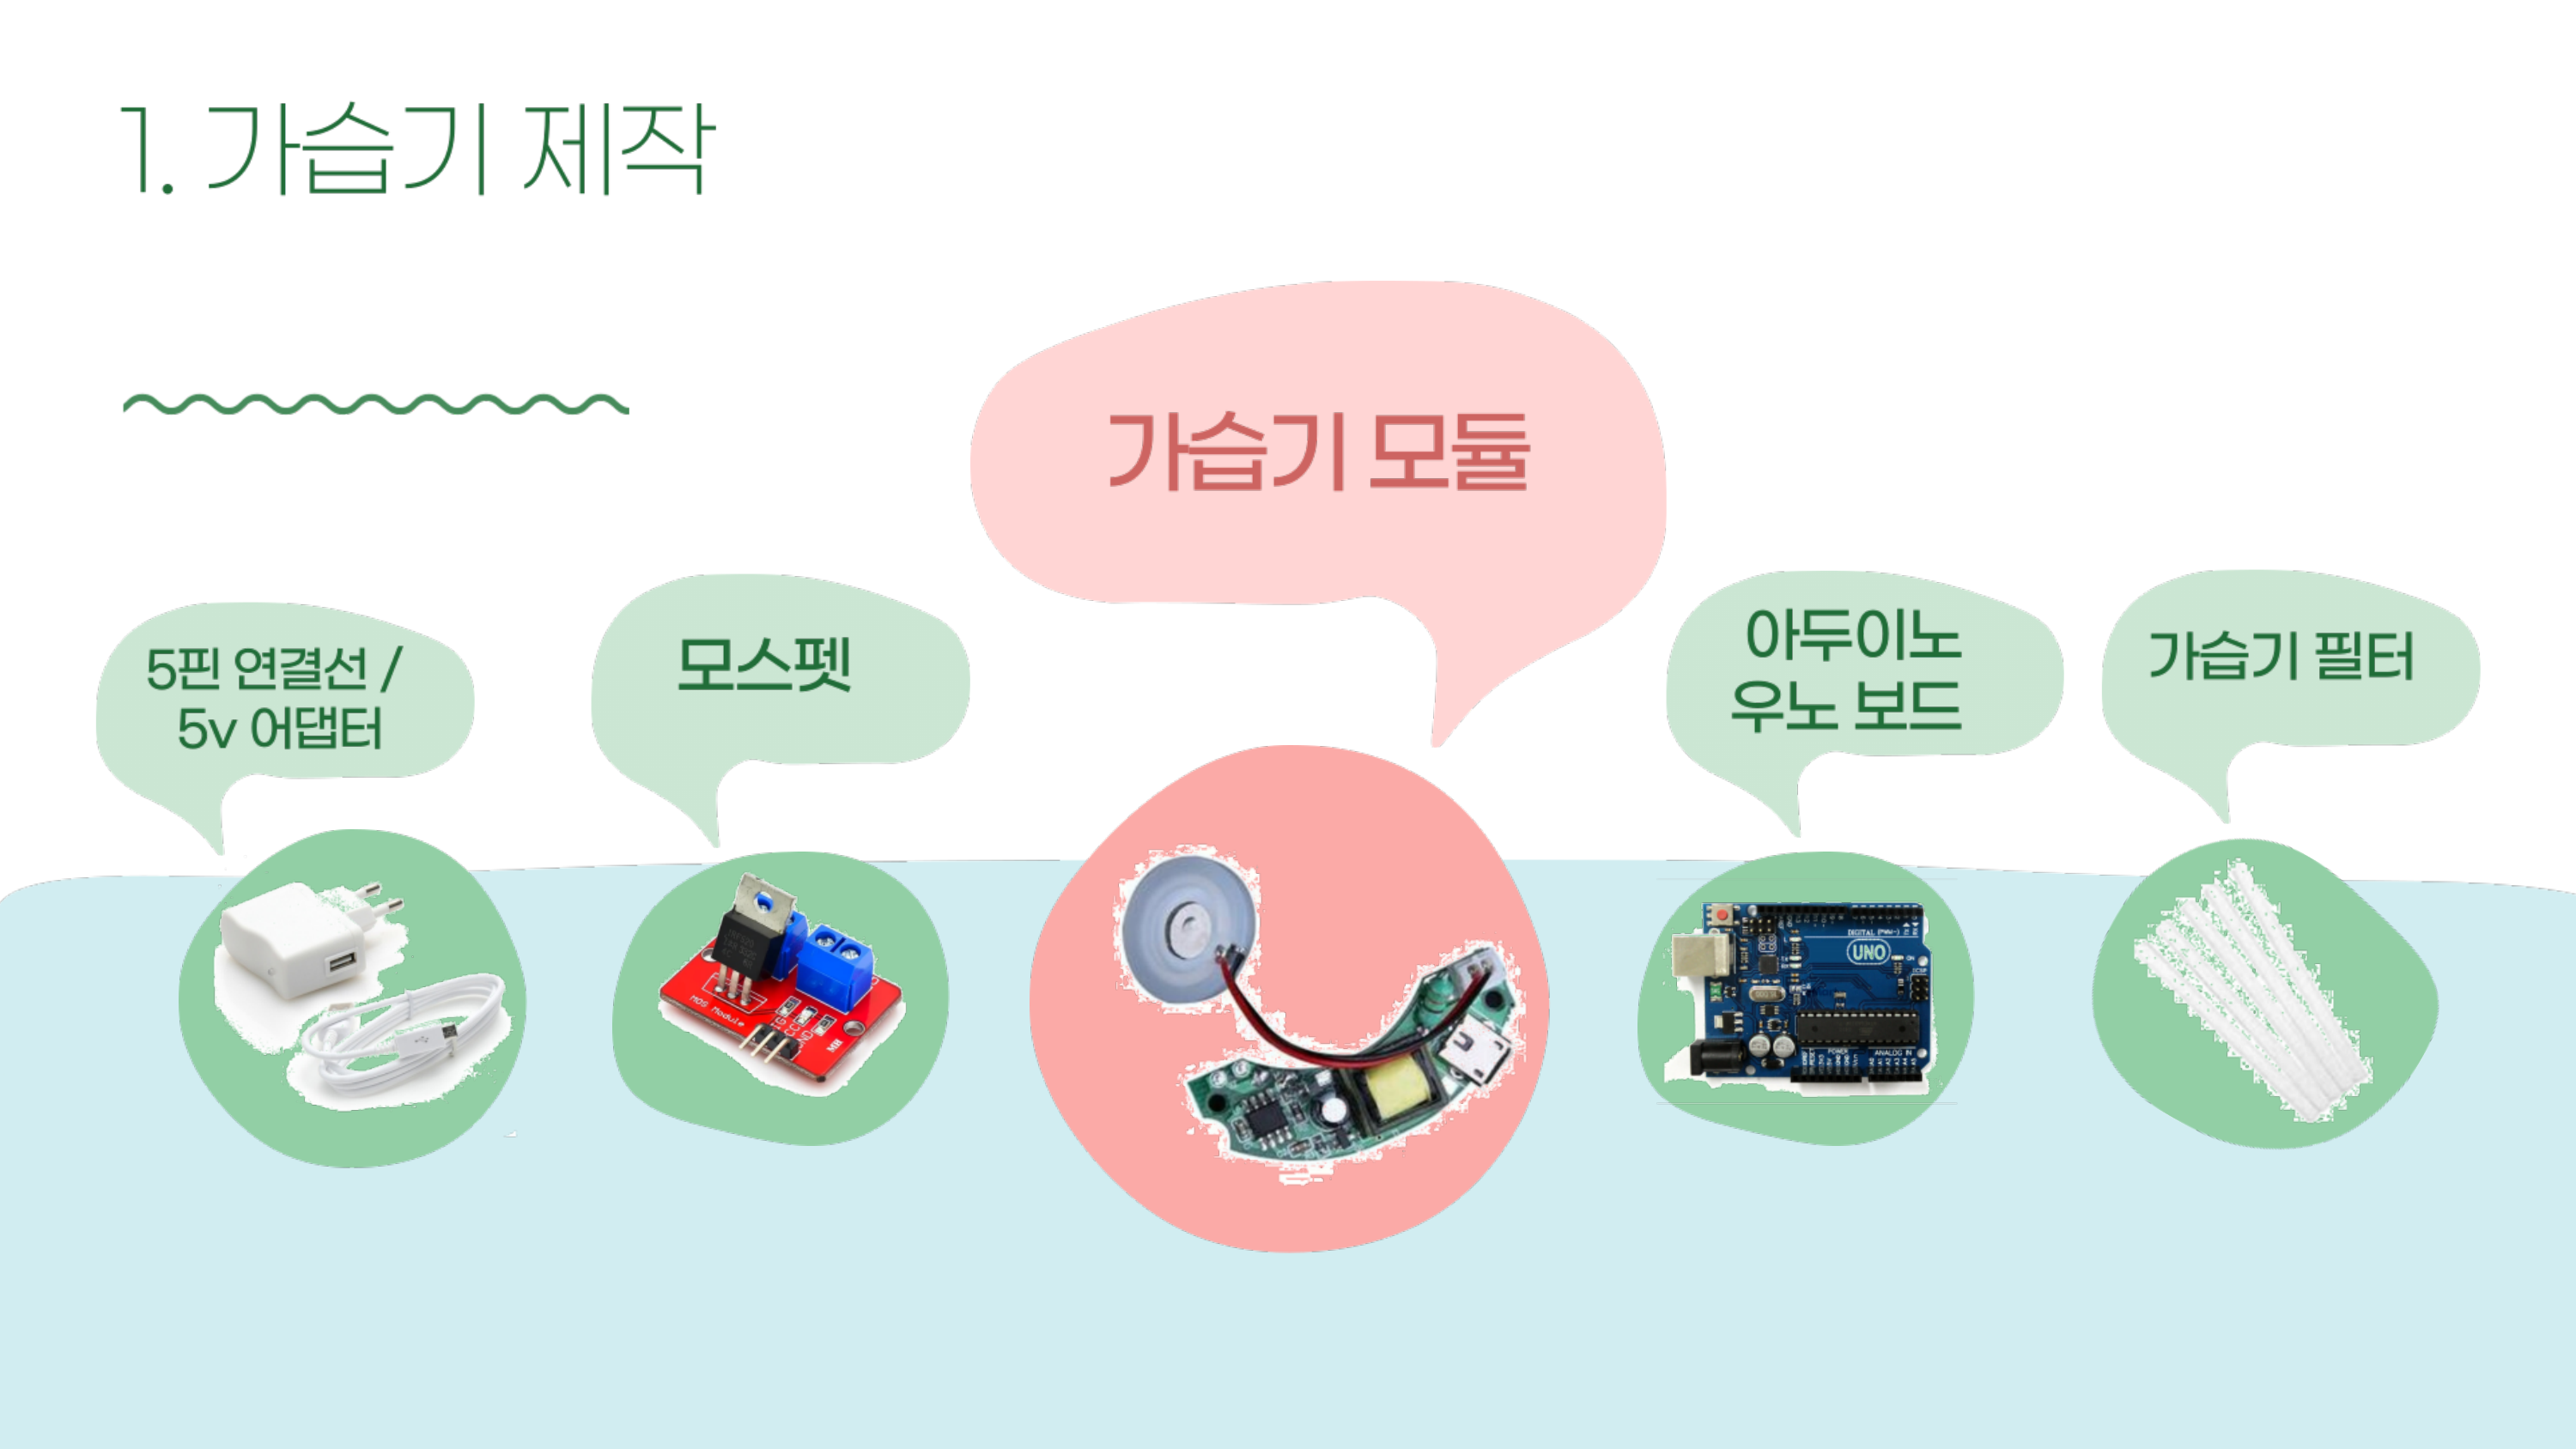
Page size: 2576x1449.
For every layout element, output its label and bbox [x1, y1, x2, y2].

text_box [0, 858, 2576, 1449]
text_box [121, 391, 630, 415]
text_box [2063, 800, 2446, 1183]
text_box [969, 280, 1667, 748]
picture [1674, 576, 2050, 807]
text_box [613, 809, 950, 1147]
picture [79, 45, 833, 331]
text_box [179, 828, 528, 1169]
text_box [2100, 569, 2481, 824]
text_box [1088, 769, 1548, 1229]
text_box [1665, 570, 2064, 838]
text_box [1637, 852, 1975, 1147]
text_box [198, 836, 521, 1159]
picture [560, 602, 975, 773]
picture [994, 363, 1674, 608]
picture [121, 621, 453, 811]
text_box [95, 602, 475, 856]
picture [2111, 601, 2480, 750]
text_box [590, 780, 970, 848]
text_box [1030, 744, 1551, 1253]
text_box [590, 573, 970, 601]
text_box [1655, 877, 1959, 1106]
